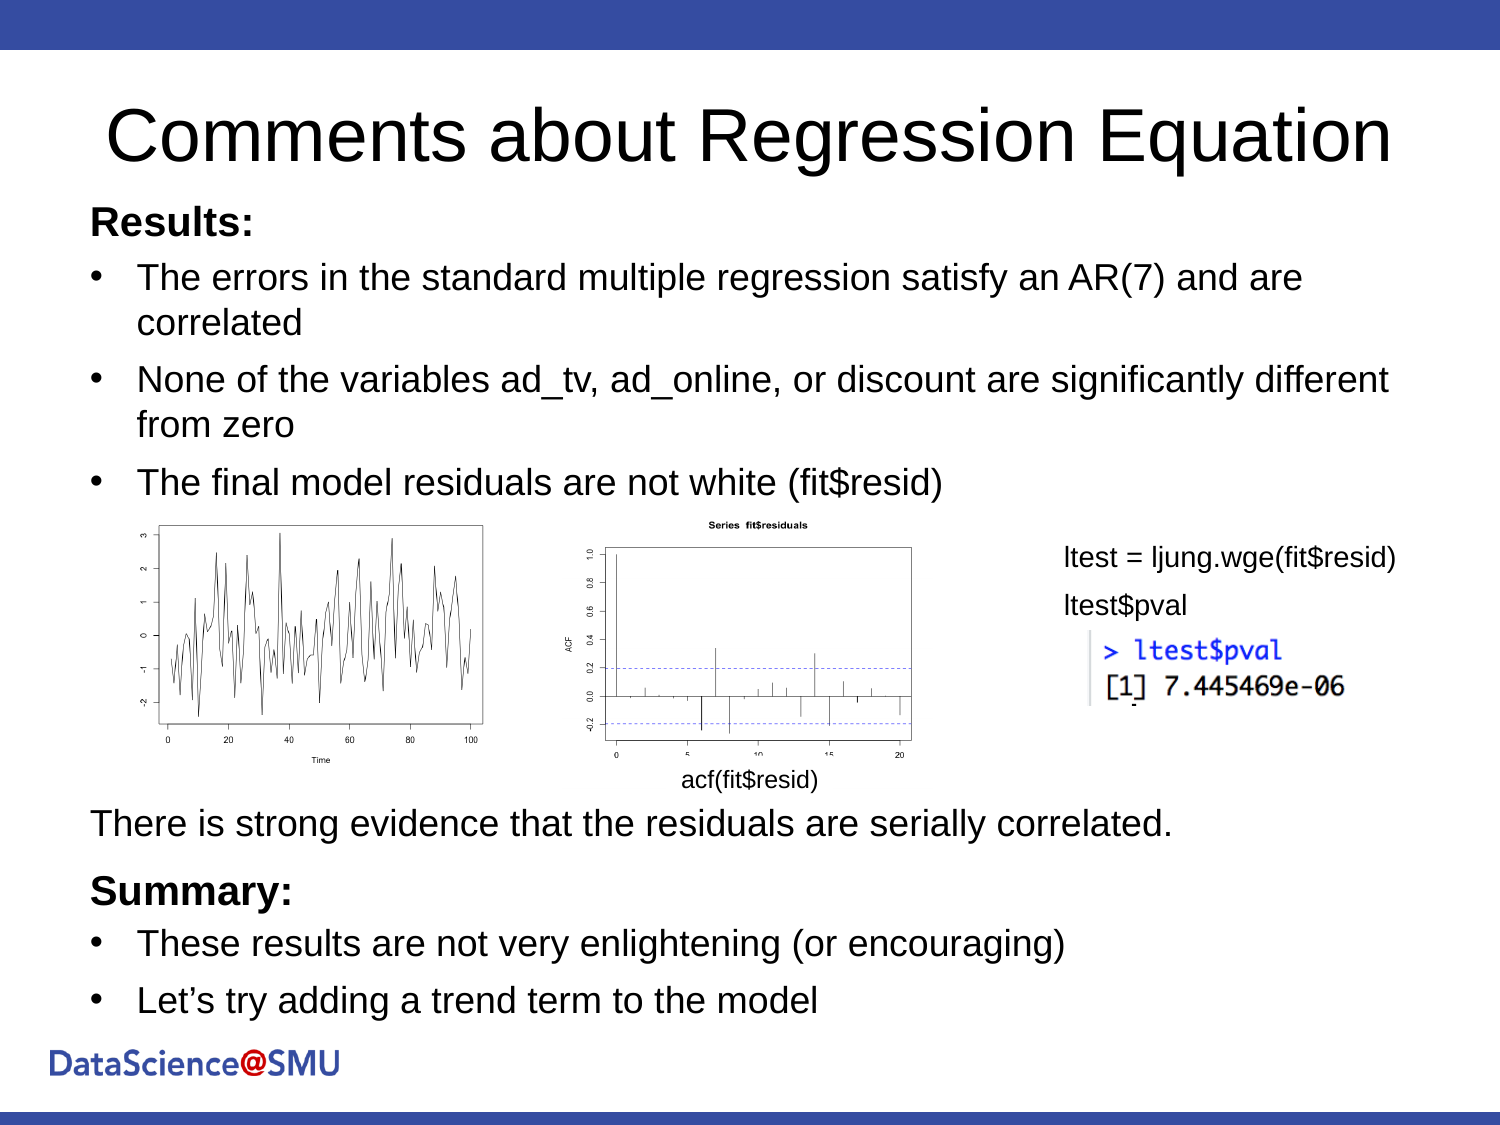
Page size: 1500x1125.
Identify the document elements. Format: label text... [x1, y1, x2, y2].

text_box acf(fit$resid) [666, 797, 834, 801]
text_box There is strong evidence that the residuals are serially correlated. [74, 791, 1425, 853]
text_box Results: [74, 187, 994, 251]
text_box Summary: [74, 856, 404, 911]
text_box The errors in the standard multiple regression satisfy an AR(7) and are correlated None of the variables ad_tv, ad_online, or discount are significantly different from zero The final model residuals are not white (fit$resid) [74, 245, 1425, 505]
picture [50, 1049, 339, 1076]
title Comments about Regression Equation [75, 37, 1425, 225]
text_box ltest = ljung.wge(fit$resid) ltest$pval [1049, 531, 1392, 617]
picture [1087, 630, 1361, 706]
picture [133, 514, 493, 763]
picture [562, 508, 933, 790]
text_box These results are not very enlightening (or encouraging) Let’s try adding a trend term to the model [74, 911, 1420, 1038]
